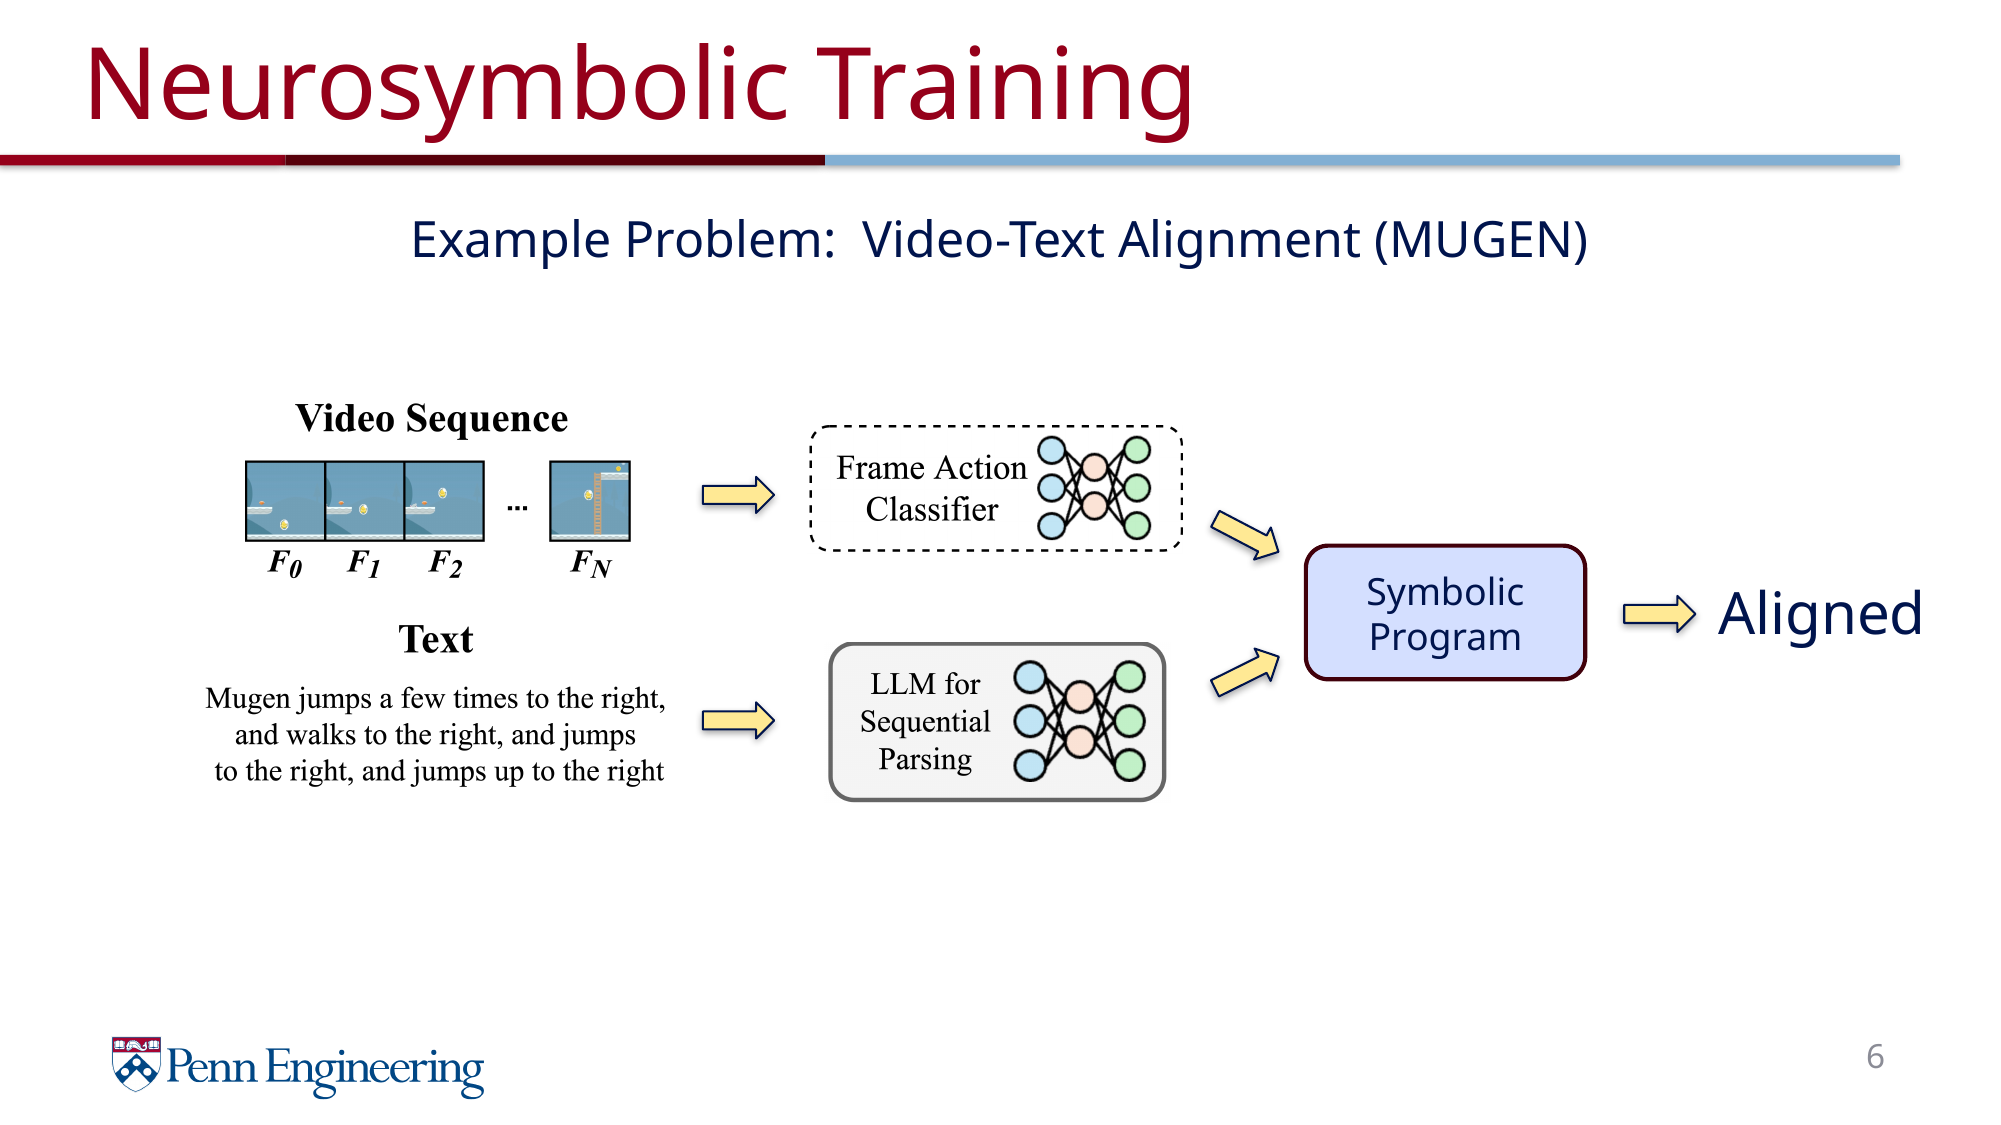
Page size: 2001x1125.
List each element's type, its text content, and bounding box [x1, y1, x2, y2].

text_box Example Problem: Video-Text Alignment (MUGEN) [395, 200, 1604, 276]
text_box [1623, 595, 1697, 633]
text_box [1210, 647, 1280, 698]
picture [807, 424, 1183, 554]
text_box [1210, 510, 1280, 561]
text_box [702, 701, 775, 740]
text_box [702, 476, 775, 514]
picture [99, 1027, 496, 1104]
picture [177, 369, 695, 799]
text_box Symbolic Program [1303, 543, 1588, 682]
title Neurosymbolic Training [67, 3, 1868, 156]
picture [823, 642, 1171, 804]
text_box Aligned [1703, 568, 1941, 654]
slide_number 6 [1433, 1027, 1900, 1088]
